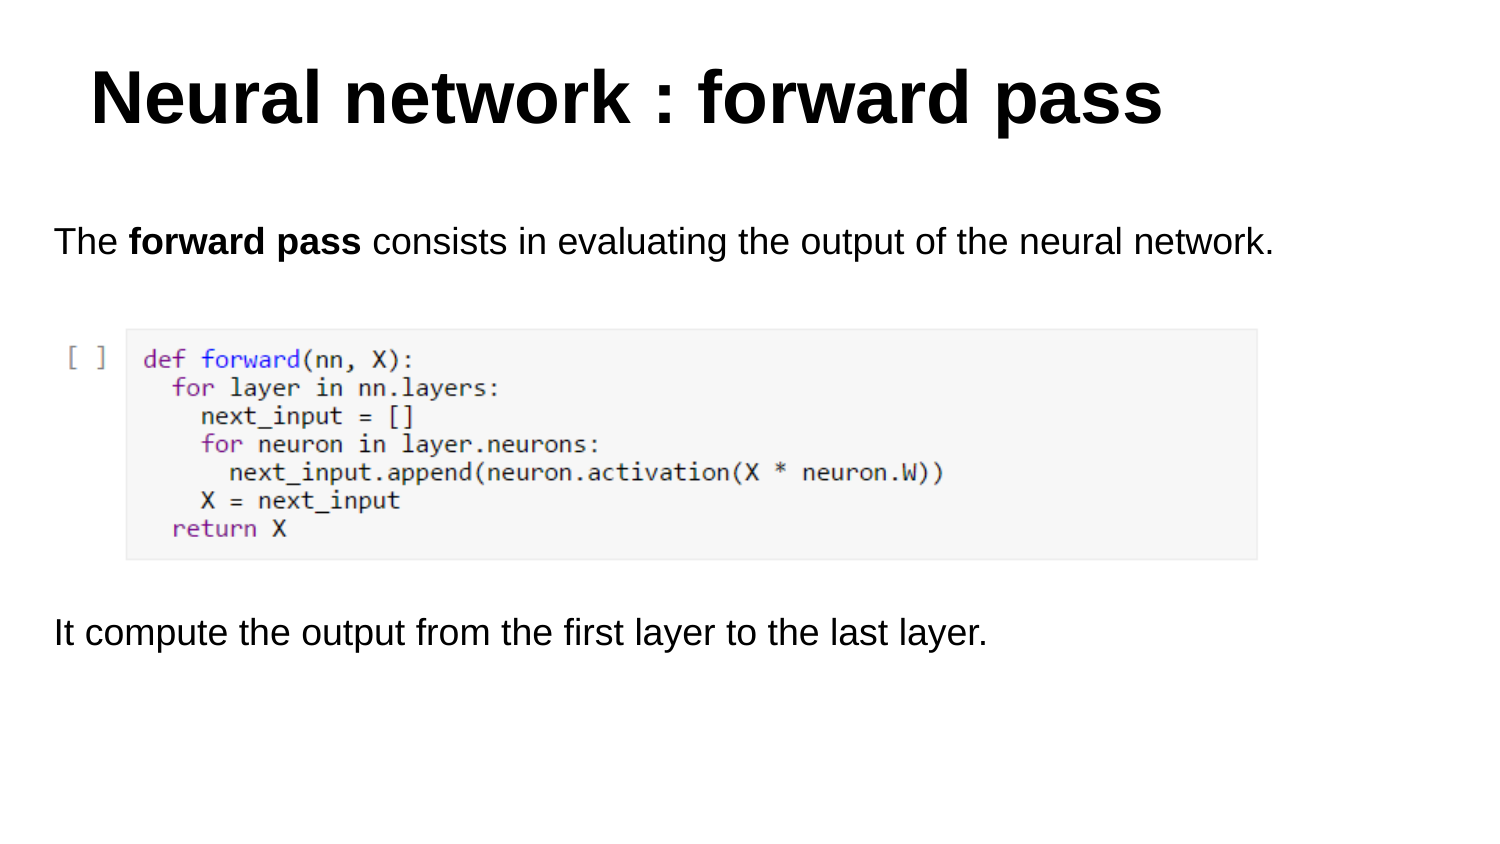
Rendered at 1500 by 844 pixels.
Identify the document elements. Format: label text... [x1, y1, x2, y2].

picture [51, 307, 1291, 599]
title Neural network : forward pass [75, 33, 1425, 175]
list The forward pass consists in evaluating the output of the neural network. It compute the output from the first layer to the last layer. [38, 201, 1437, 750]
